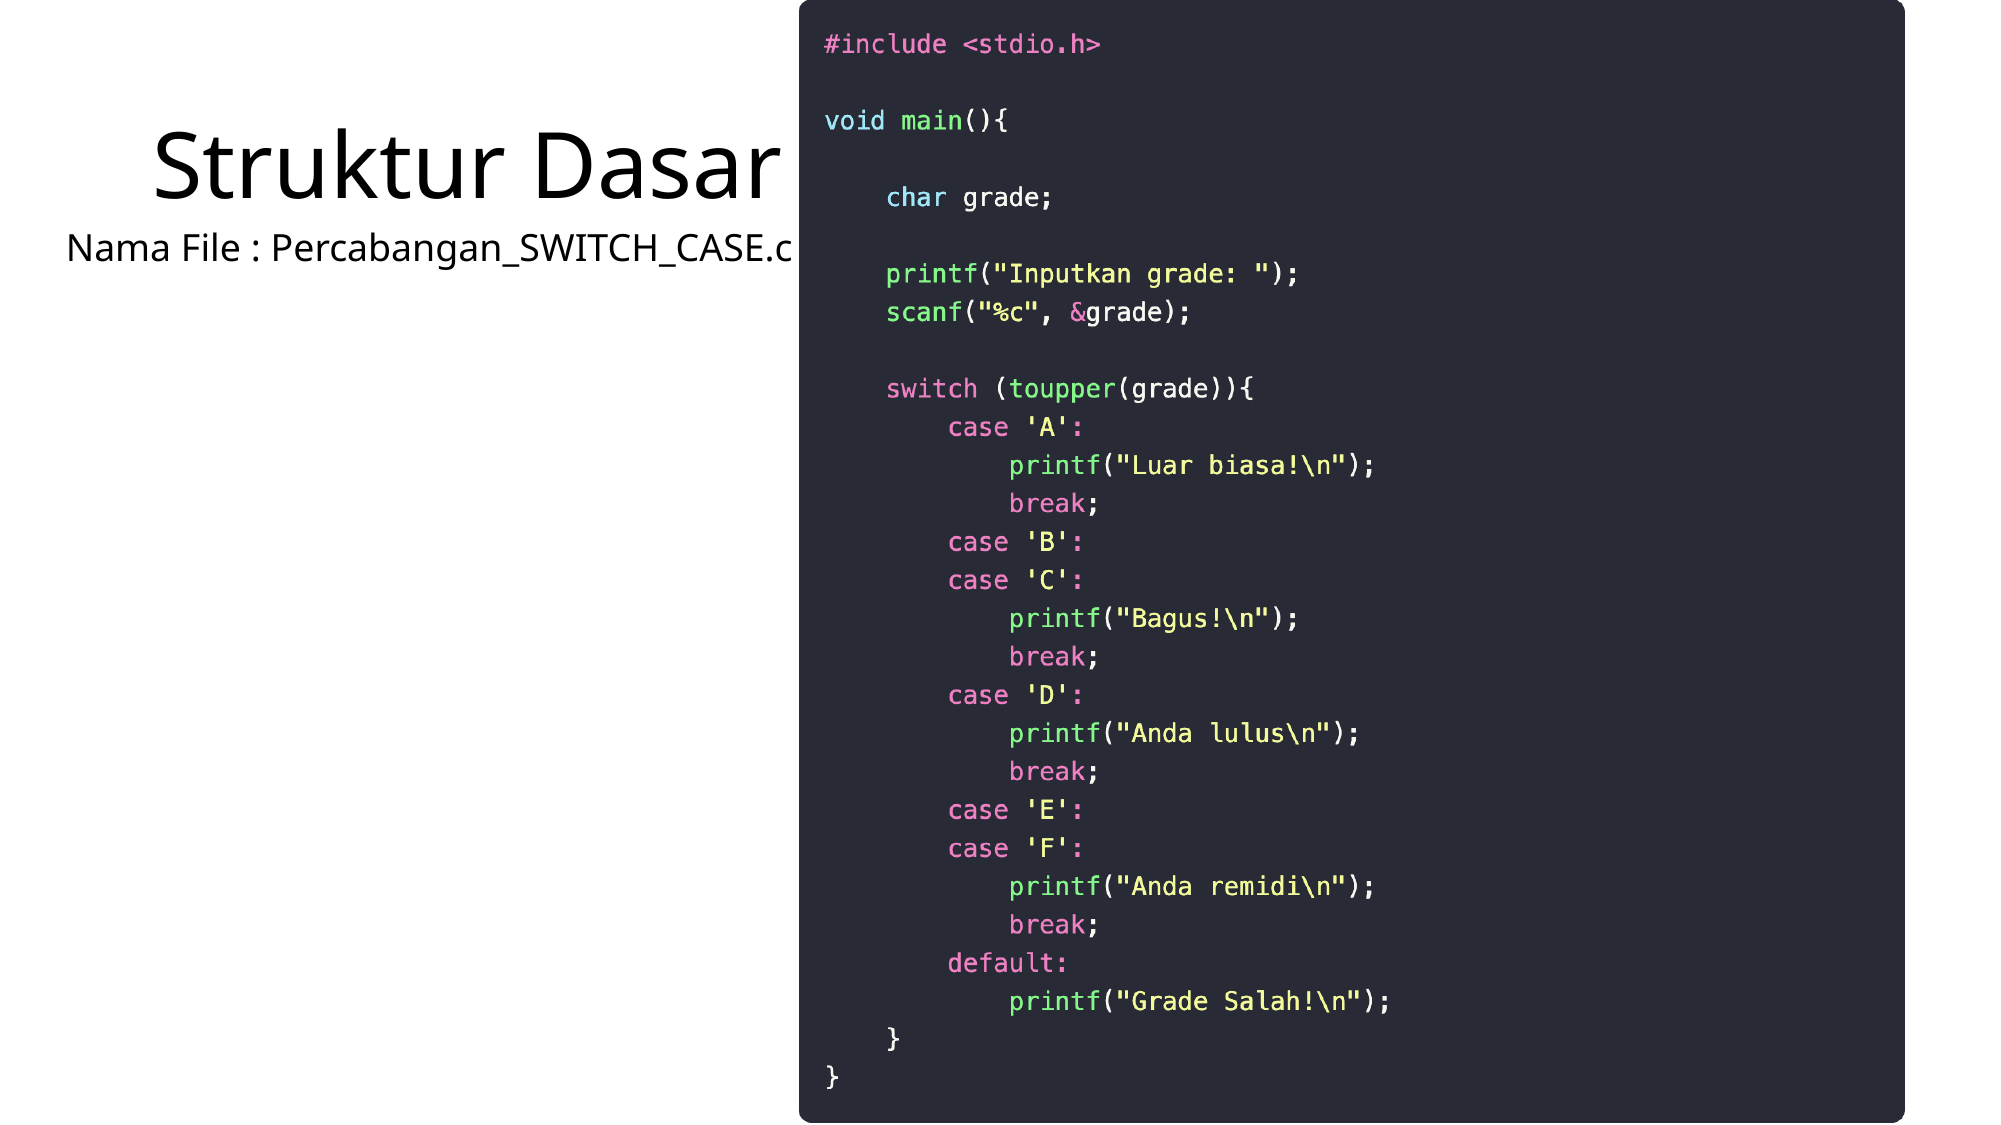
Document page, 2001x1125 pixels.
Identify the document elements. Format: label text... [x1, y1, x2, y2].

text_box Nama File : Percabangan_SWITCH_CASE.c [51, 216, 791, 277]
title Struktur Dasar [137, 59, 791, 216]
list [791, 0, 1910, 1125]
